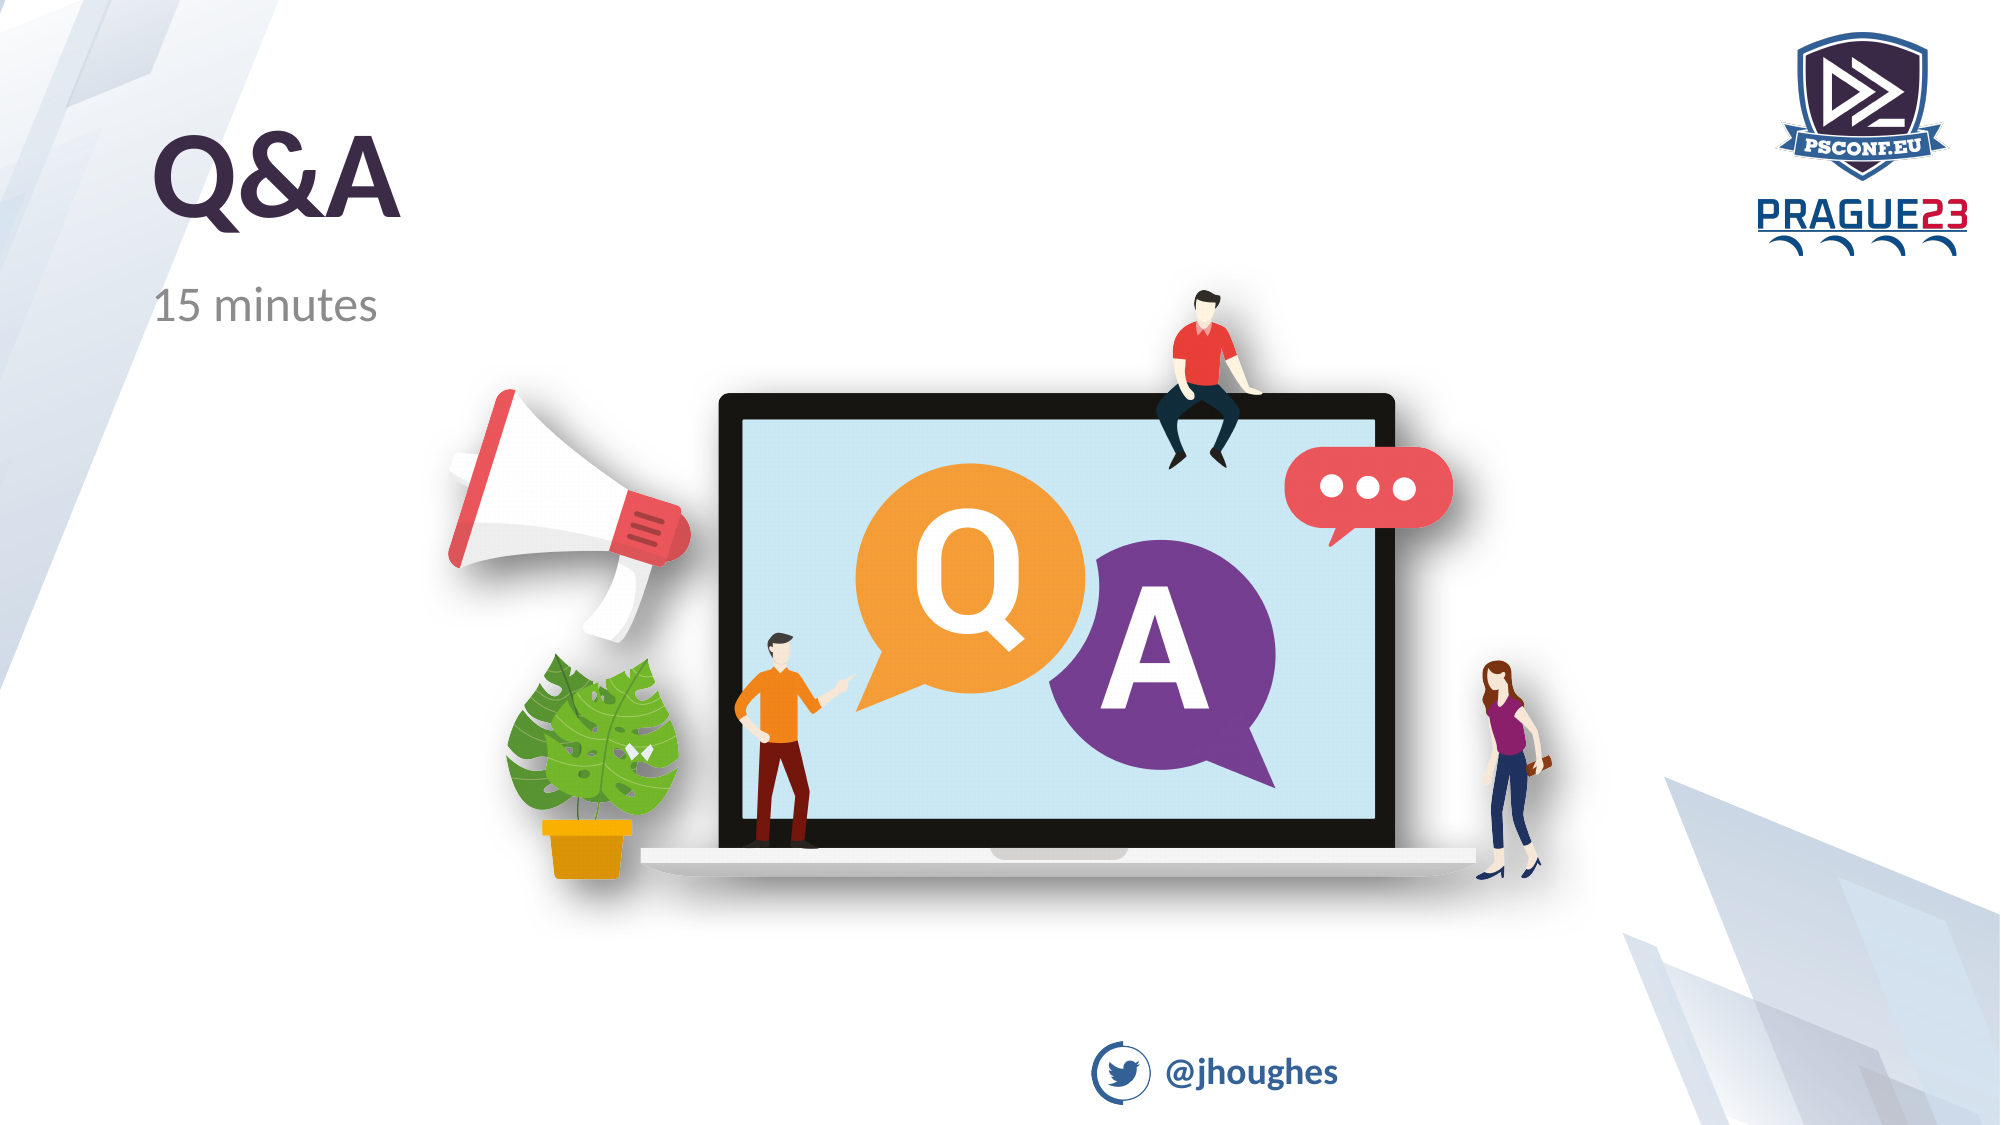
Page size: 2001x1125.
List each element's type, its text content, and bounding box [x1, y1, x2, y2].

text_box Q&A [136, 86, 1862, 252]
picture [0, 0, 2000, 1125]
text_box 15 minutes [136, 271, 1862, 518]
